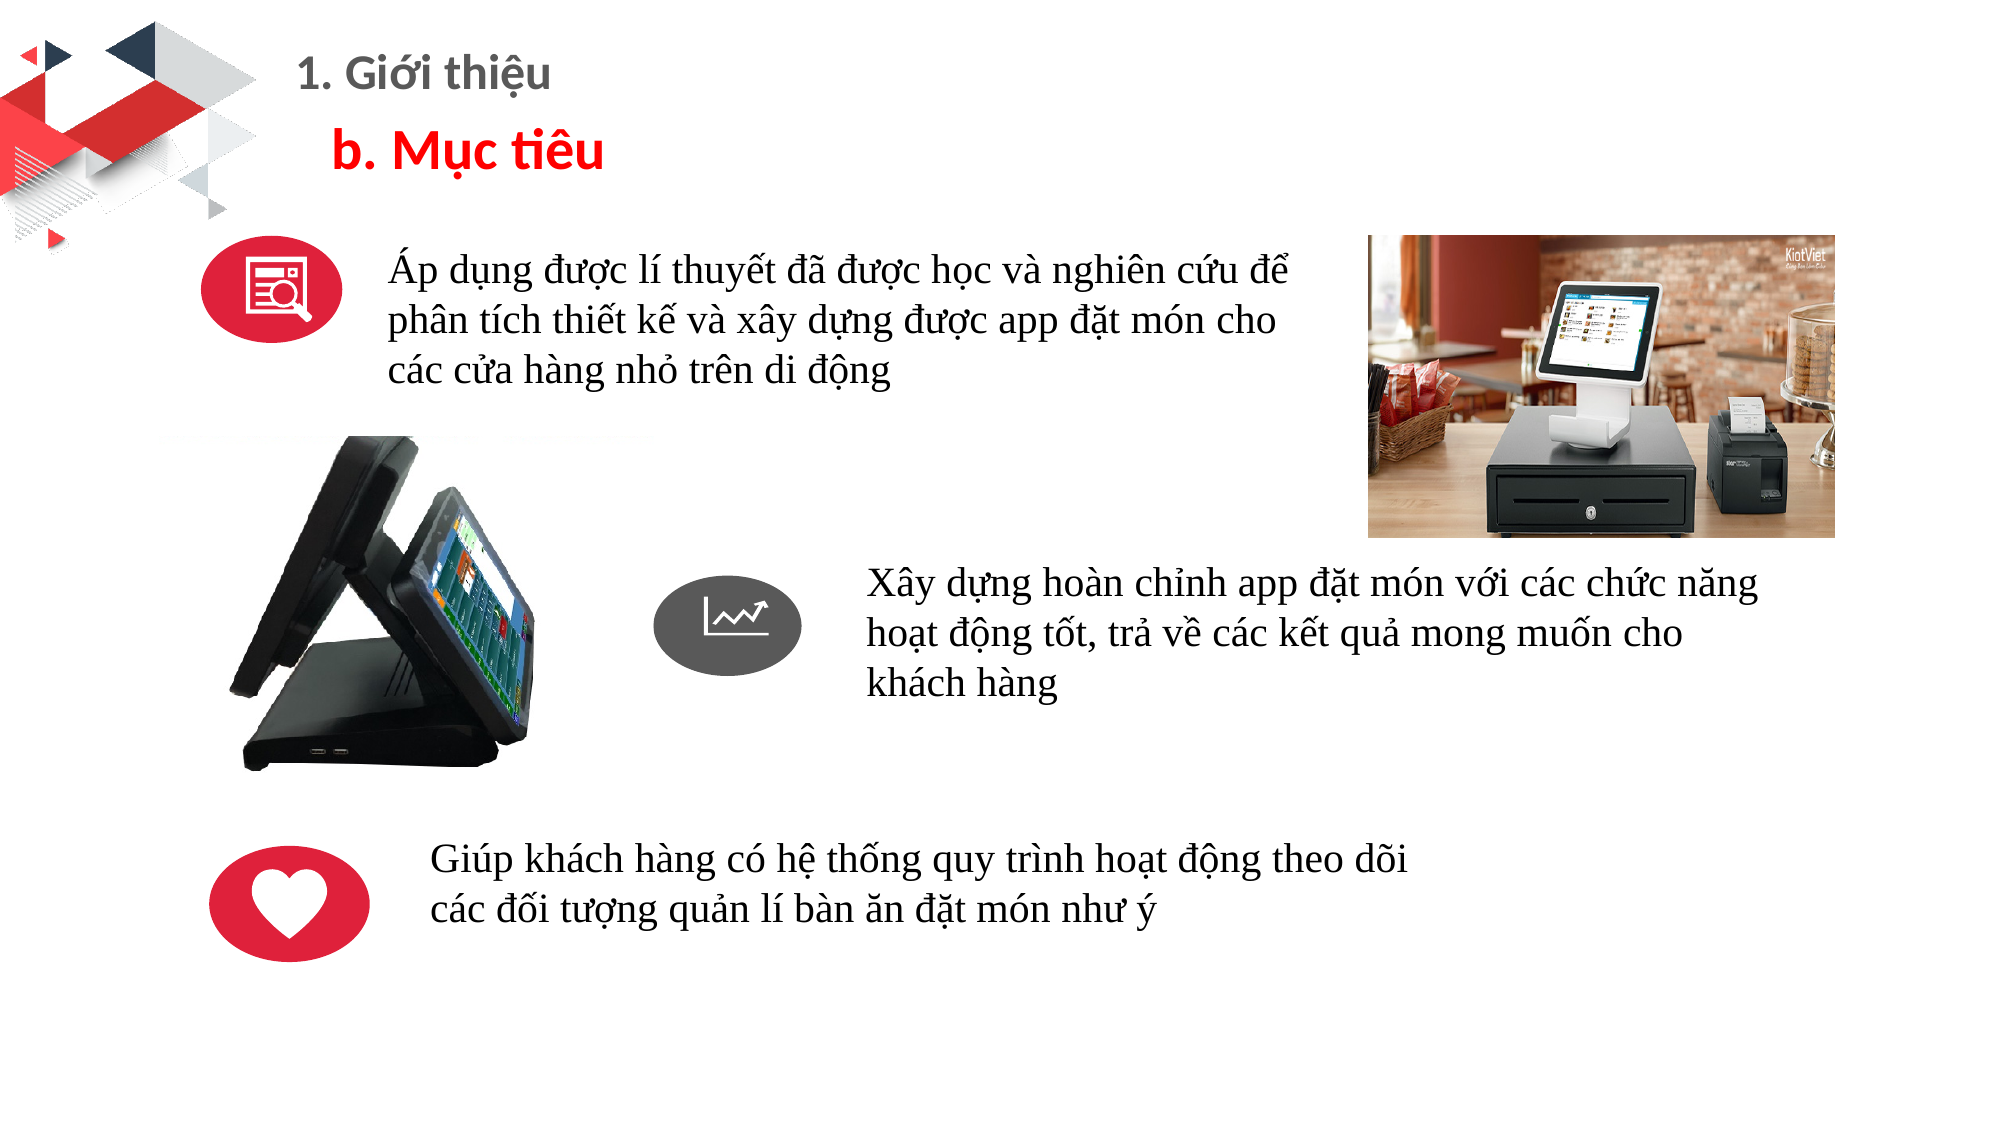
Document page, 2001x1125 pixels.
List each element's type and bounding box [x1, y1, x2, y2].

picture [1368, 235, 1835, 538]
text_box [654, 546, 1801, 714]
picture [151, 436, 654, 796]
text_box [200, 234, 1322, 452]
picture [0, 21, 256, 255]
text_box [209, 823, 1444, 991]
text_box [278, 32, 1148, 190]
